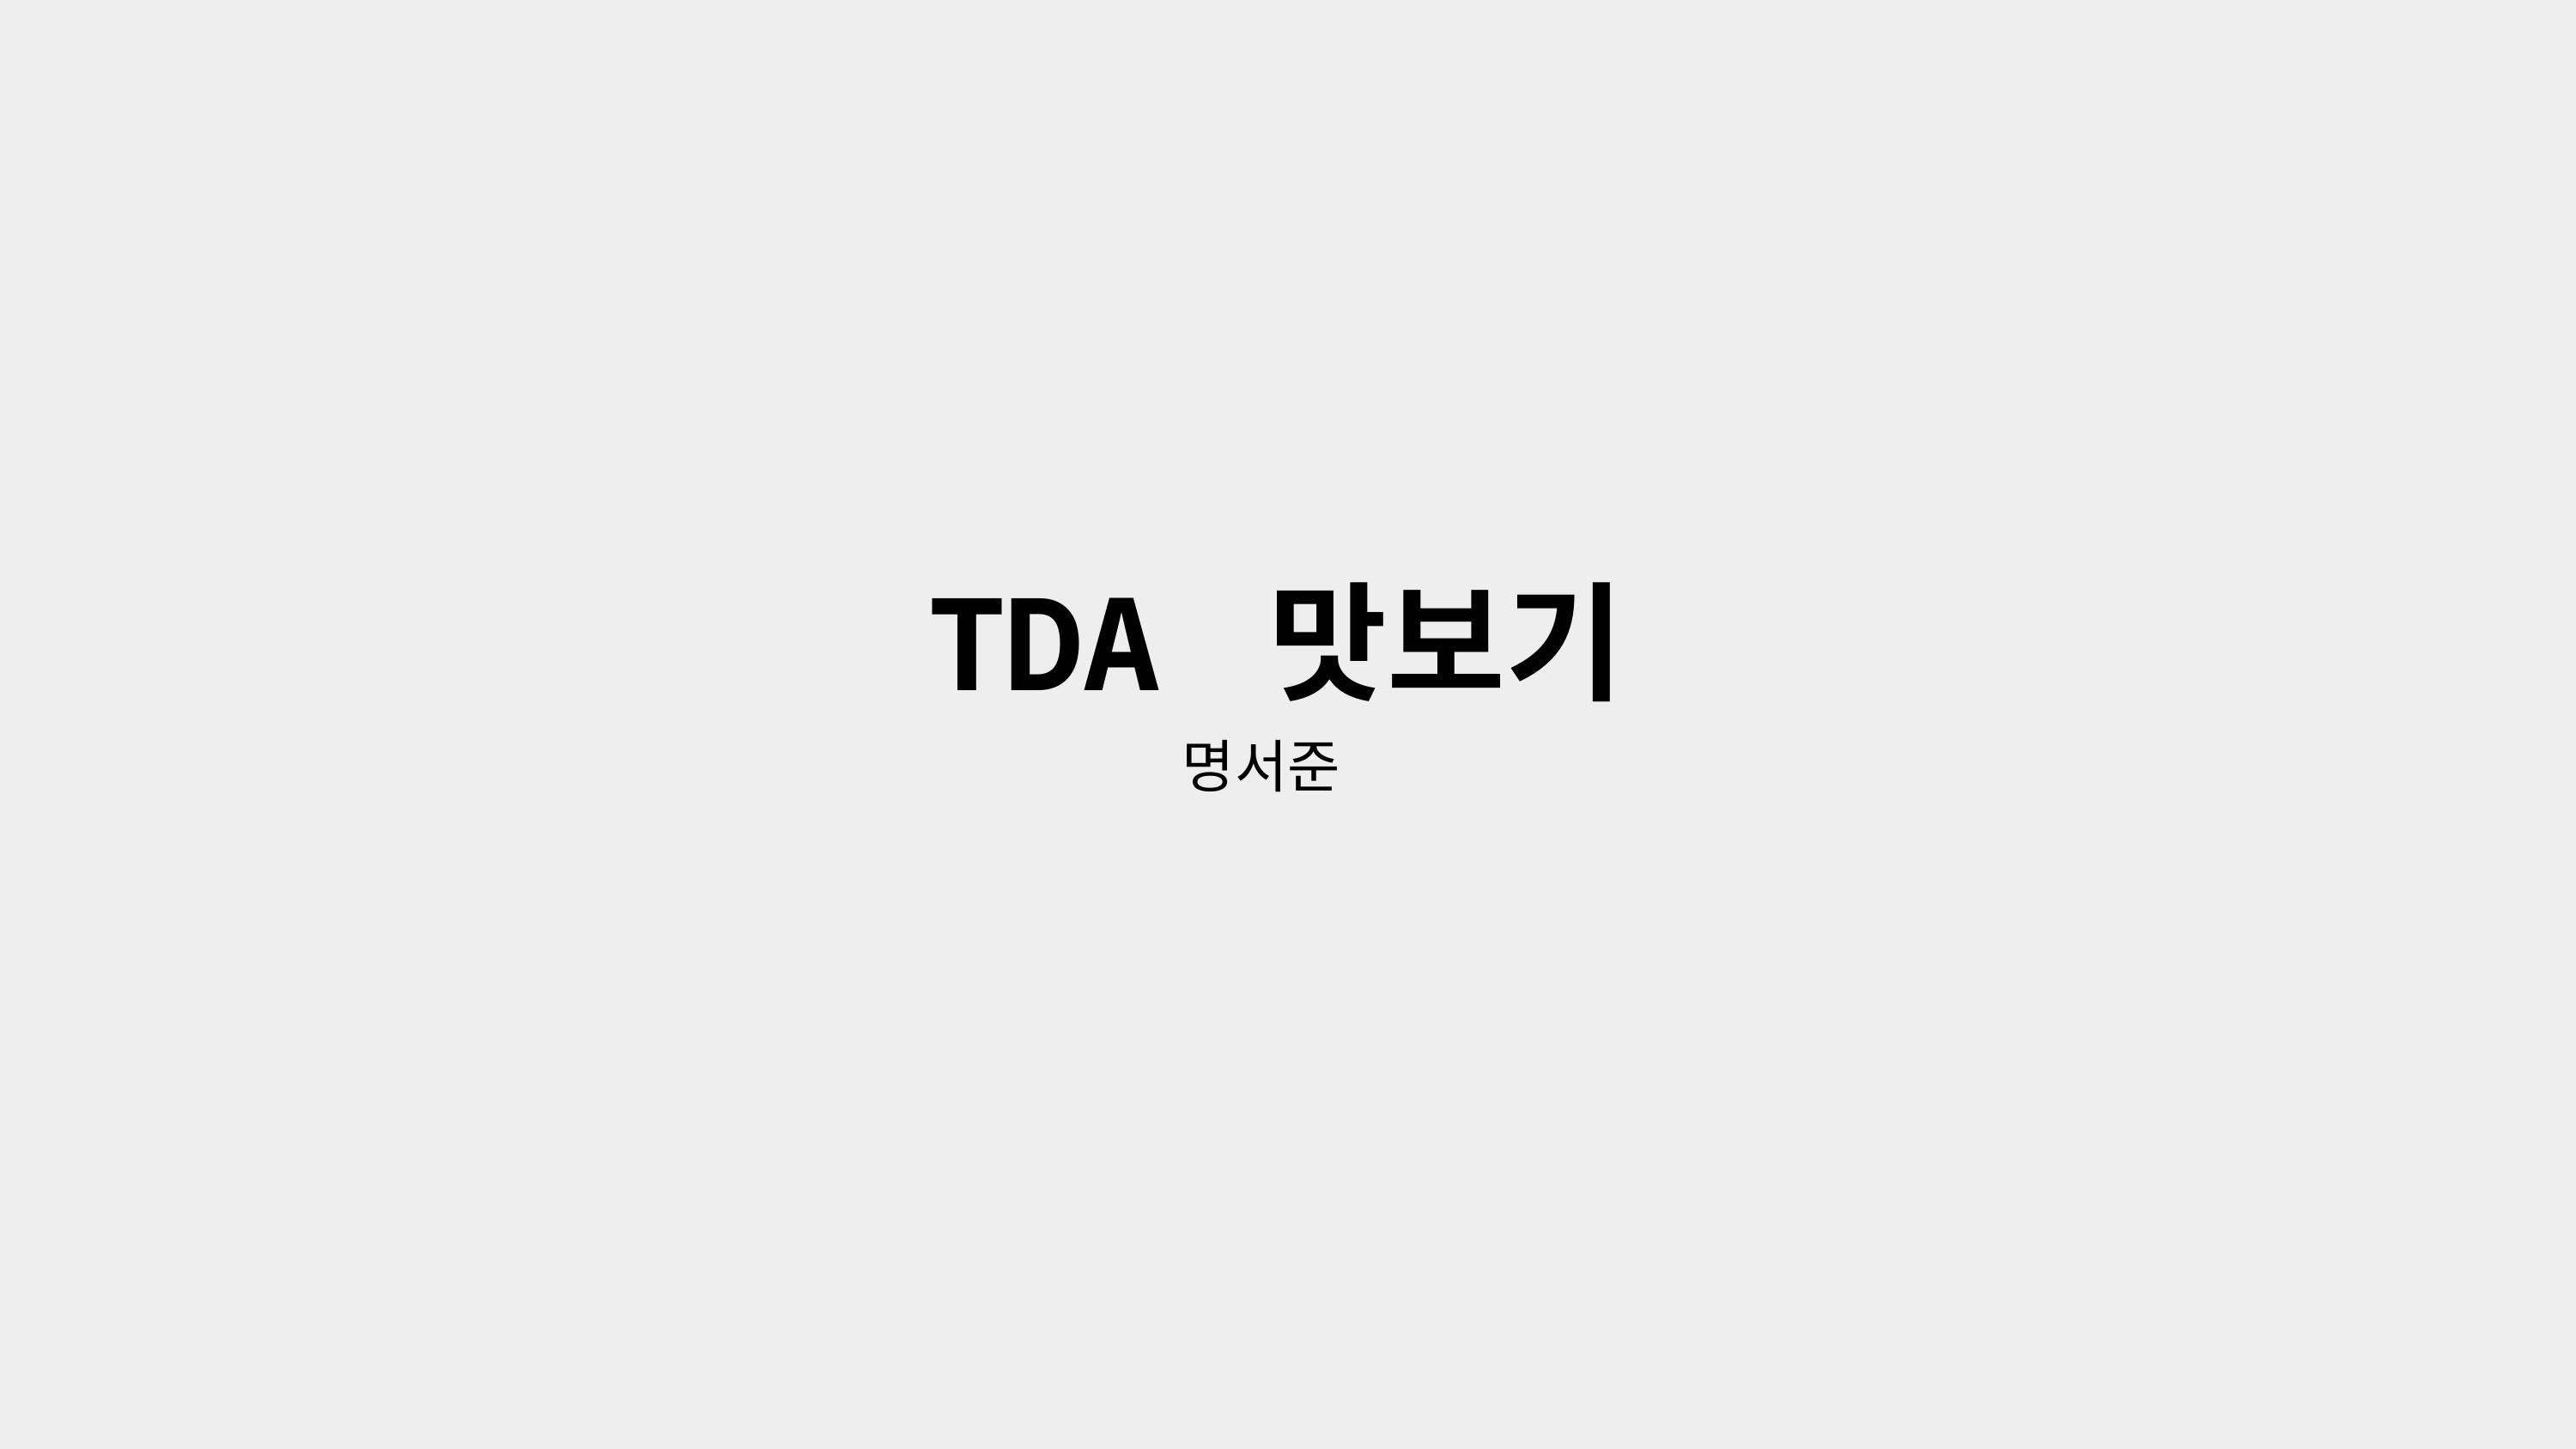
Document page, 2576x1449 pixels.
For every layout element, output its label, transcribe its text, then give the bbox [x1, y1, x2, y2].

text_box 명서준 [1170, 724, 1406, 806]
text_box TDA 맛보기 [915, 555, 1668, 723]
